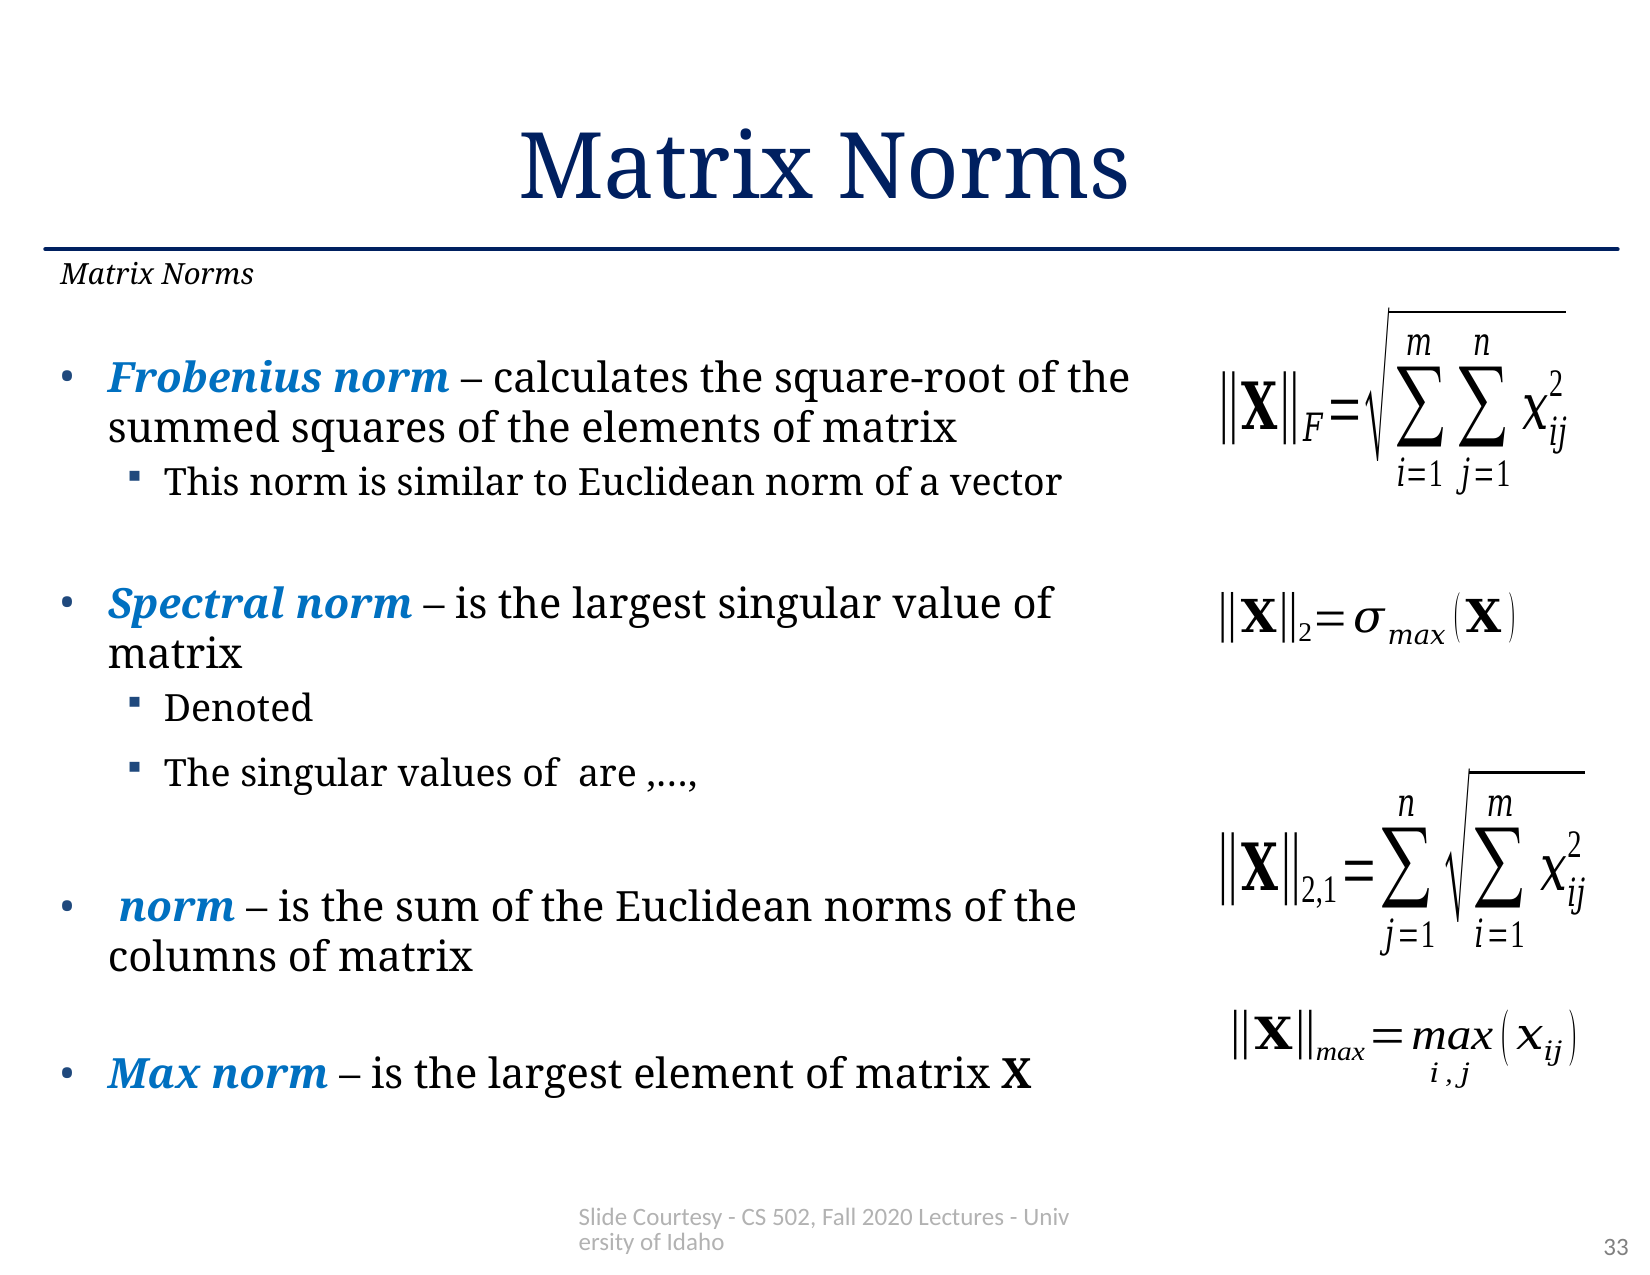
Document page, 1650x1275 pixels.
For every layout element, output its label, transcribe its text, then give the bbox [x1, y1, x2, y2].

footer Slide Courtesy - CS 502, Fall 2020 Lectures - University of Idaho [563, 1181, 1087, 1250]
list Matrix Norms [45, 247, 1062, 306]
title Matrix Norms [0, 75, 1650, 248]
